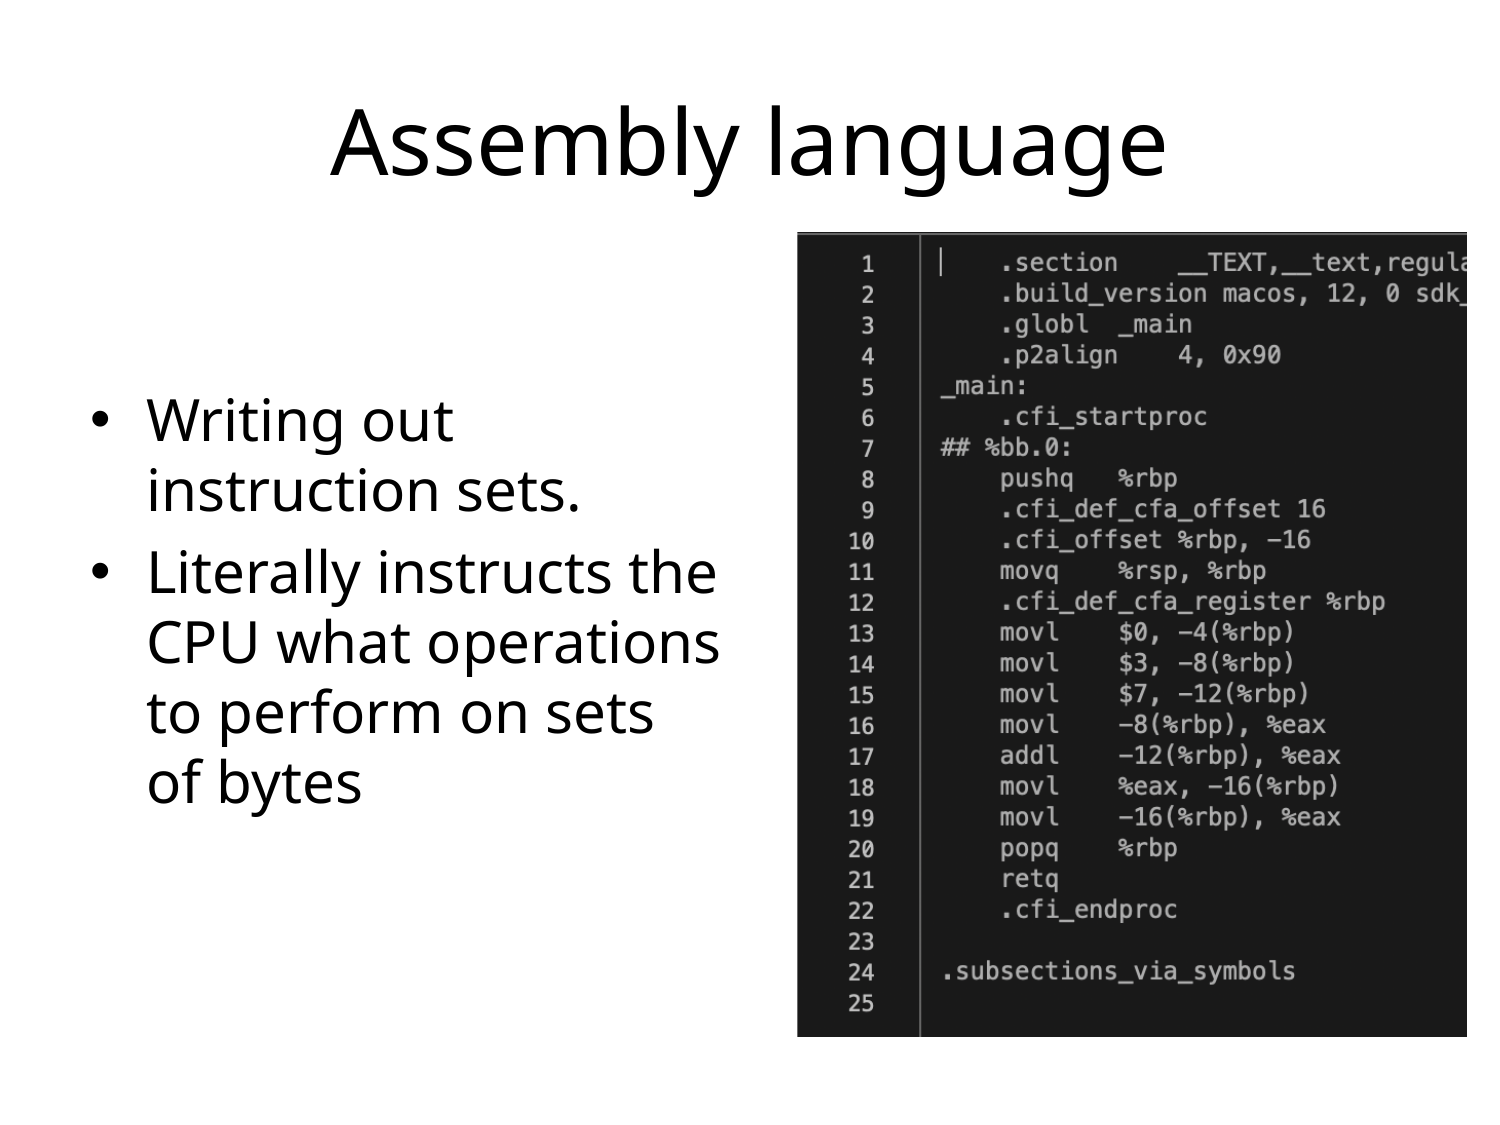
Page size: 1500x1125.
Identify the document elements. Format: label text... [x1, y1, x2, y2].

title Assembly language [75, 45, 1425, 233]
list Writing out instruction sets. Literally instructs the CPU what operations to perform on sets of bytes [75, 376, 738, 882]
picture [797, 232, 1467, 1038]
